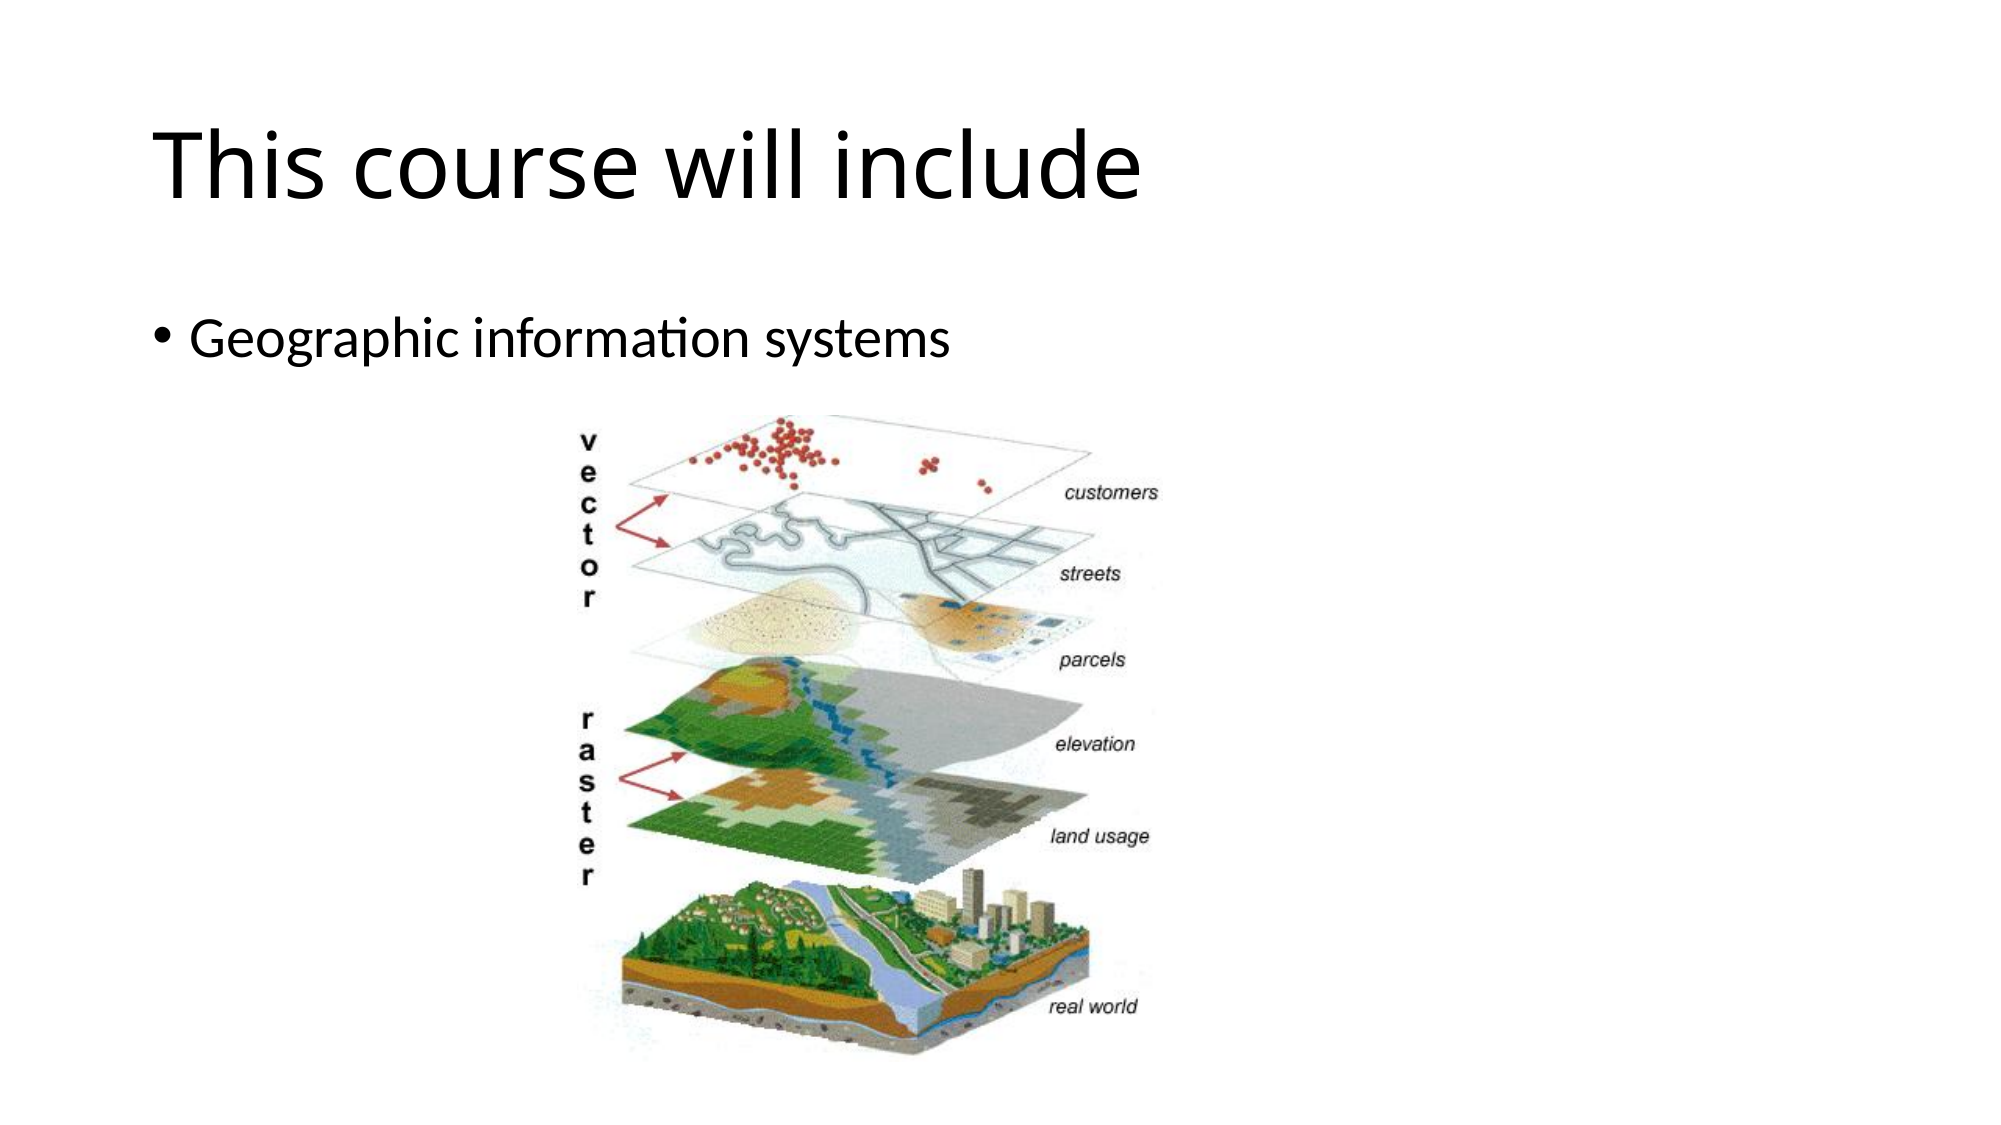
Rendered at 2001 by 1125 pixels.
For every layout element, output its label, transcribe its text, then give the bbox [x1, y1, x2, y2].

picture [576, 415, 1163, 1062]
list Geographic information systems [137, 299, 1863, 1014]
title This course will include [137, 59, 1863, 278]
